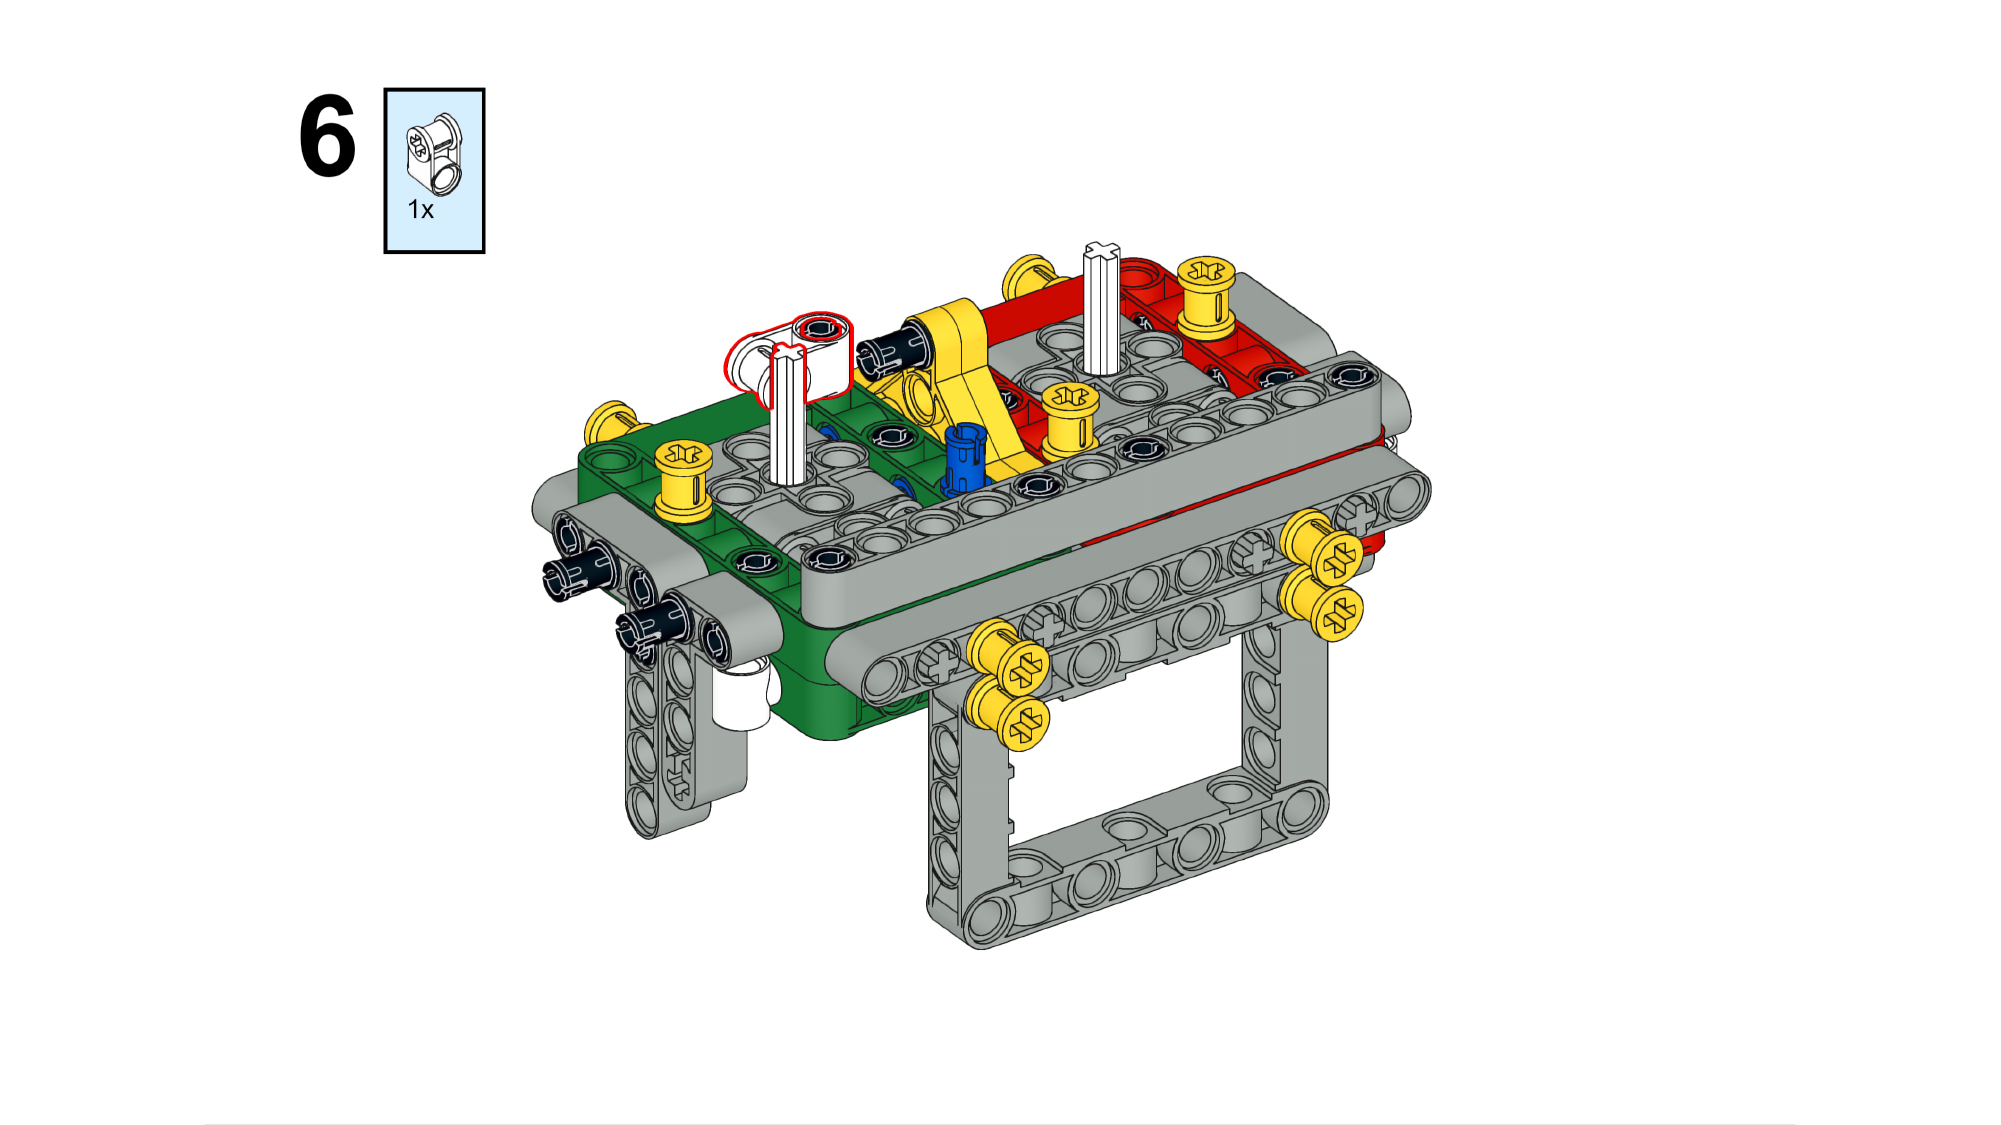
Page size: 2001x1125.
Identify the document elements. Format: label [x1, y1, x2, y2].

picture [204, 0, 1796, 1125]
